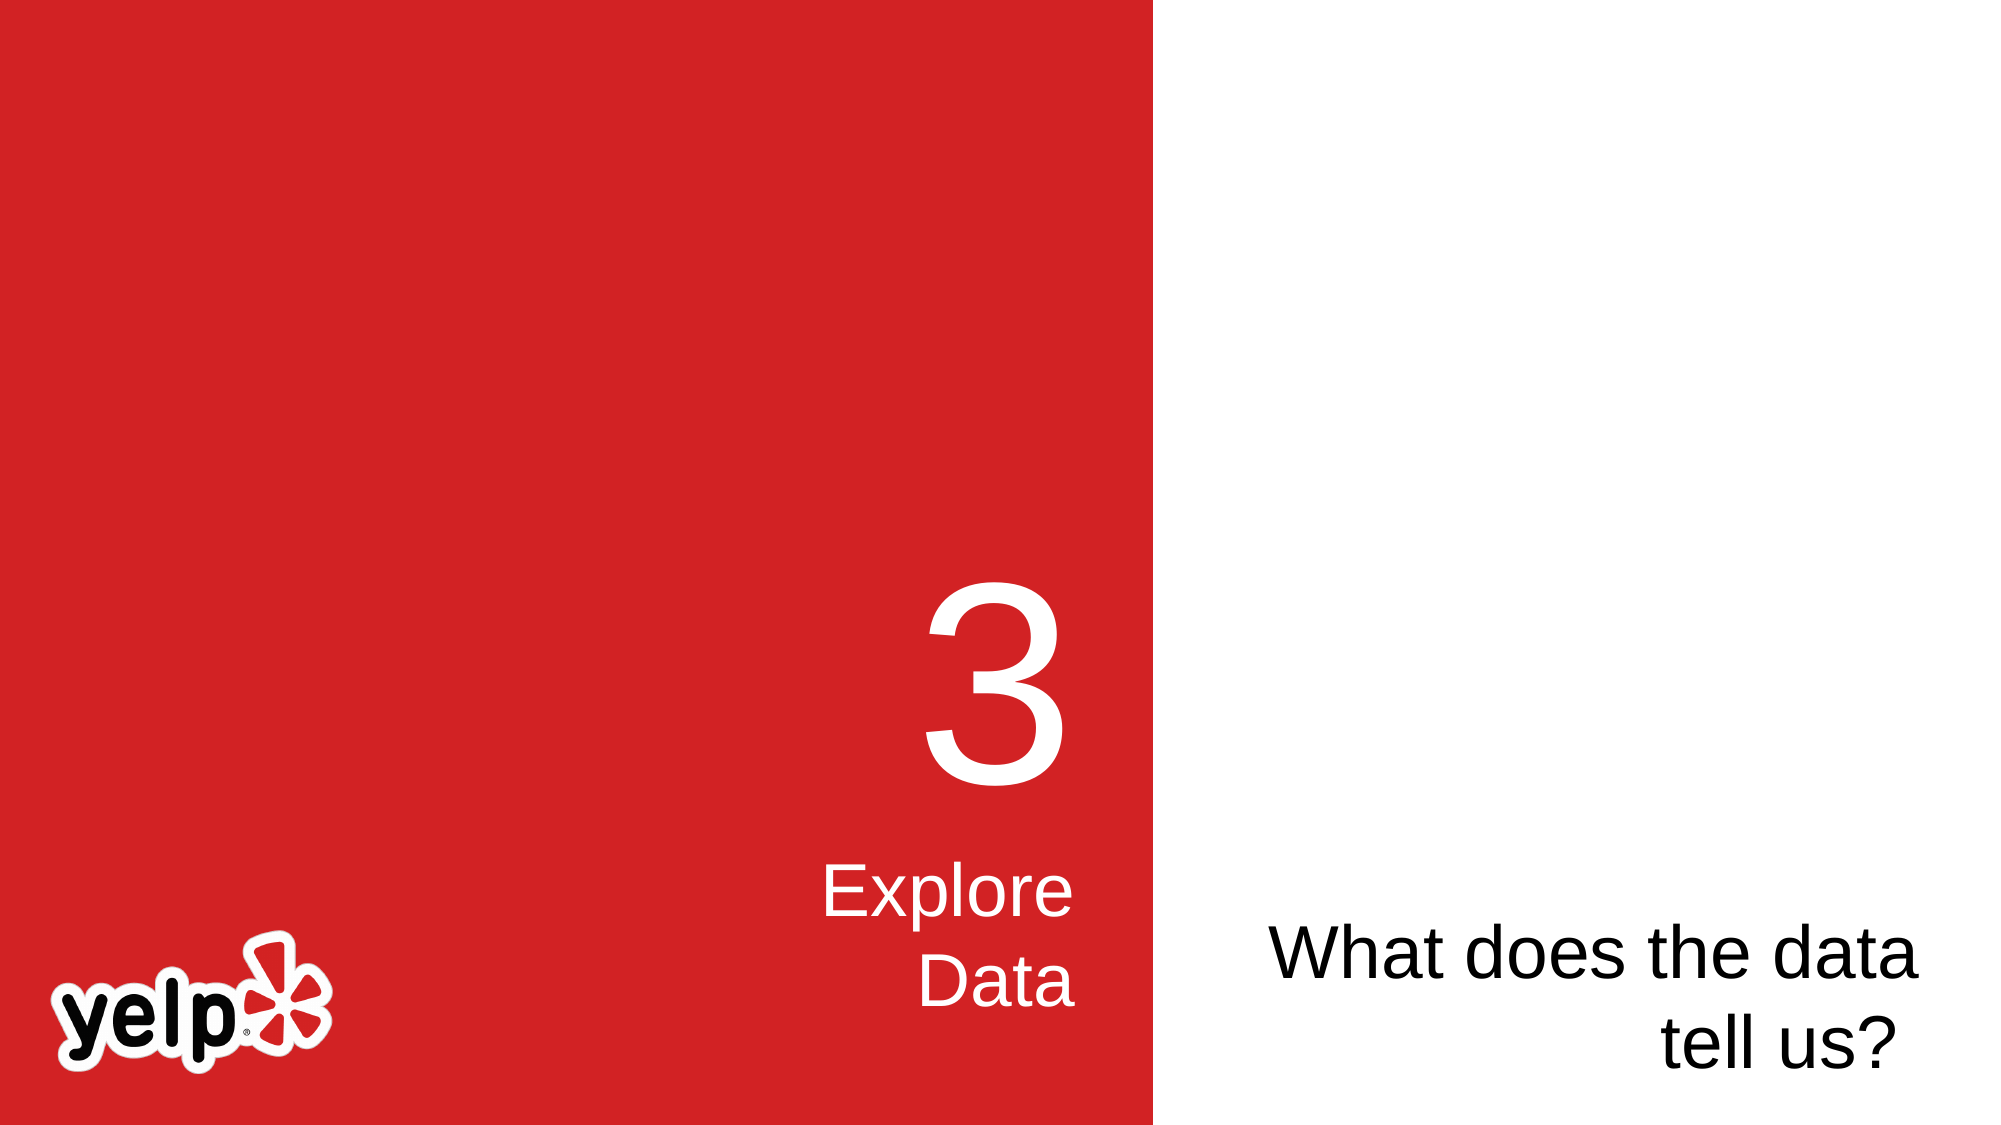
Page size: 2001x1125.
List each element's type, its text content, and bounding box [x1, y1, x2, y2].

text_box [0, 0, 1154, 1125]
picture [0, 879, 383, 1125]
text_box What does the data tell us? [1251, 896, 1934, 1092]
text_box 3 Explore Data [667, 488, 1090, 1029]
